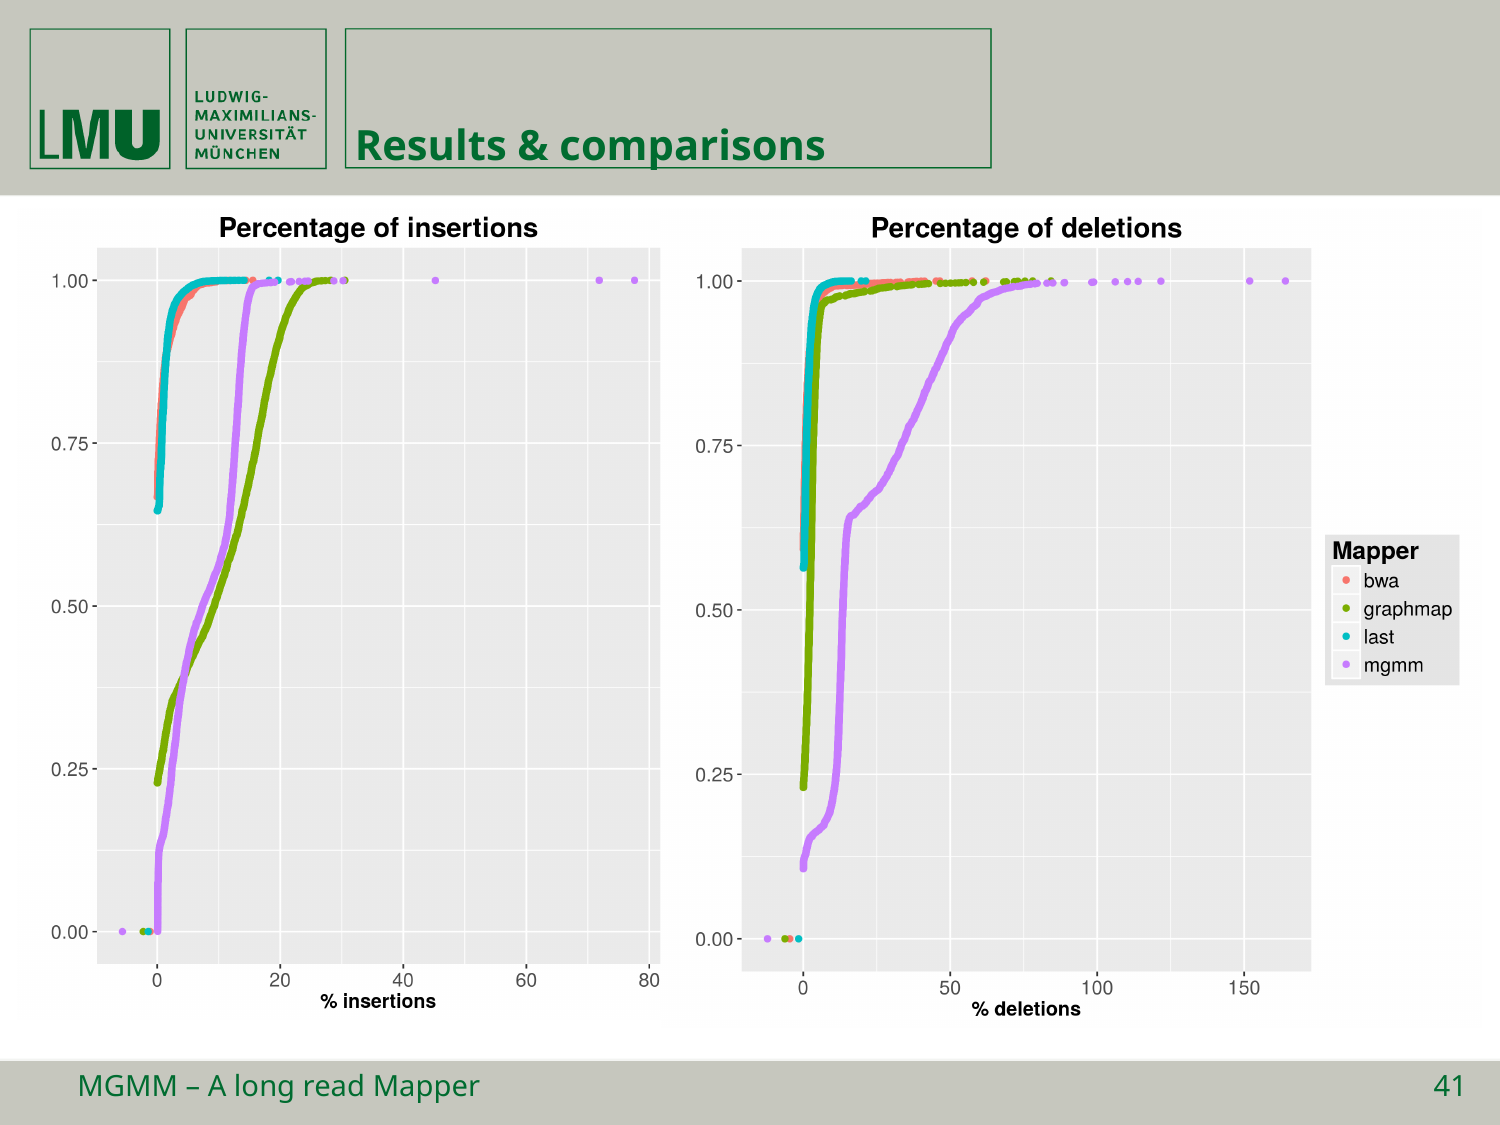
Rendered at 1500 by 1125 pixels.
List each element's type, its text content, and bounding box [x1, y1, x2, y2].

slide_number 41 [1352, 1059, 1483, 1108]
picture [0, 1059, 1500, 1125]
title Results & comparisons [339, 101, 987, 178]
picture [0, 0, 1500, 196]
footer MGMM – A long read Mapper [62, 1059, 1332, 1108]
picture [17, 207, 1482, 1029]
